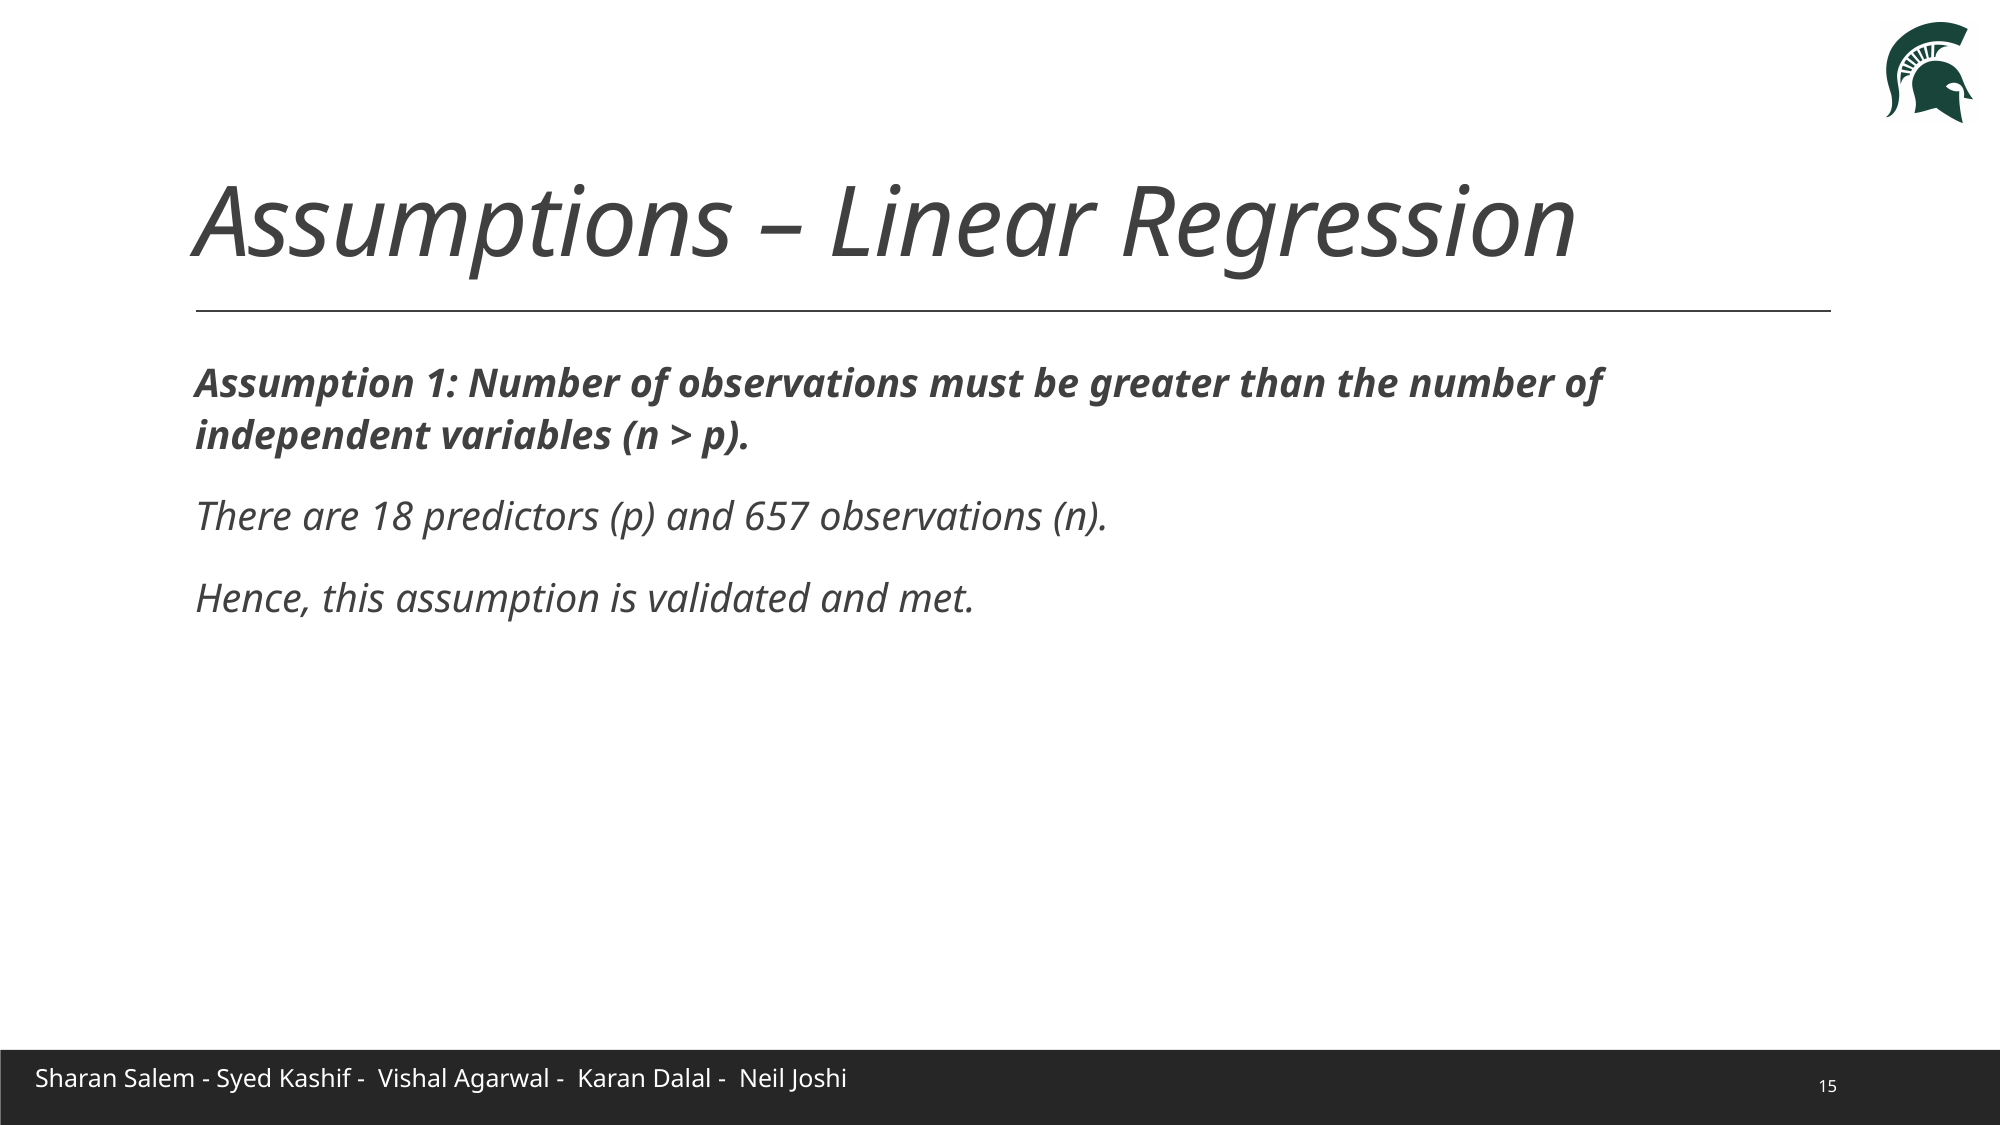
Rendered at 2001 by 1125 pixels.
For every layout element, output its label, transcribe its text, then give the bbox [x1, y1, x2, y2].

list Assumption 1: Number of observations must be greater than the number of independent variables (n > p). There are 18 predictors (p) and 657 observations (n). Hence, this assumption is validated and met. [180, 345, 1830, 963]
title Assumptions – Linear Regression [180, 47, 1830, 285]
picture [1879, 22, 1981, 124]
text_box Sharan Salem - Syed Kashif - Vishal Agarwal - Karan Dalal - Neil Joshi [20, 1055, 967, 1100]
slide_number 15 [1803, 1057, 1932, 1118]
